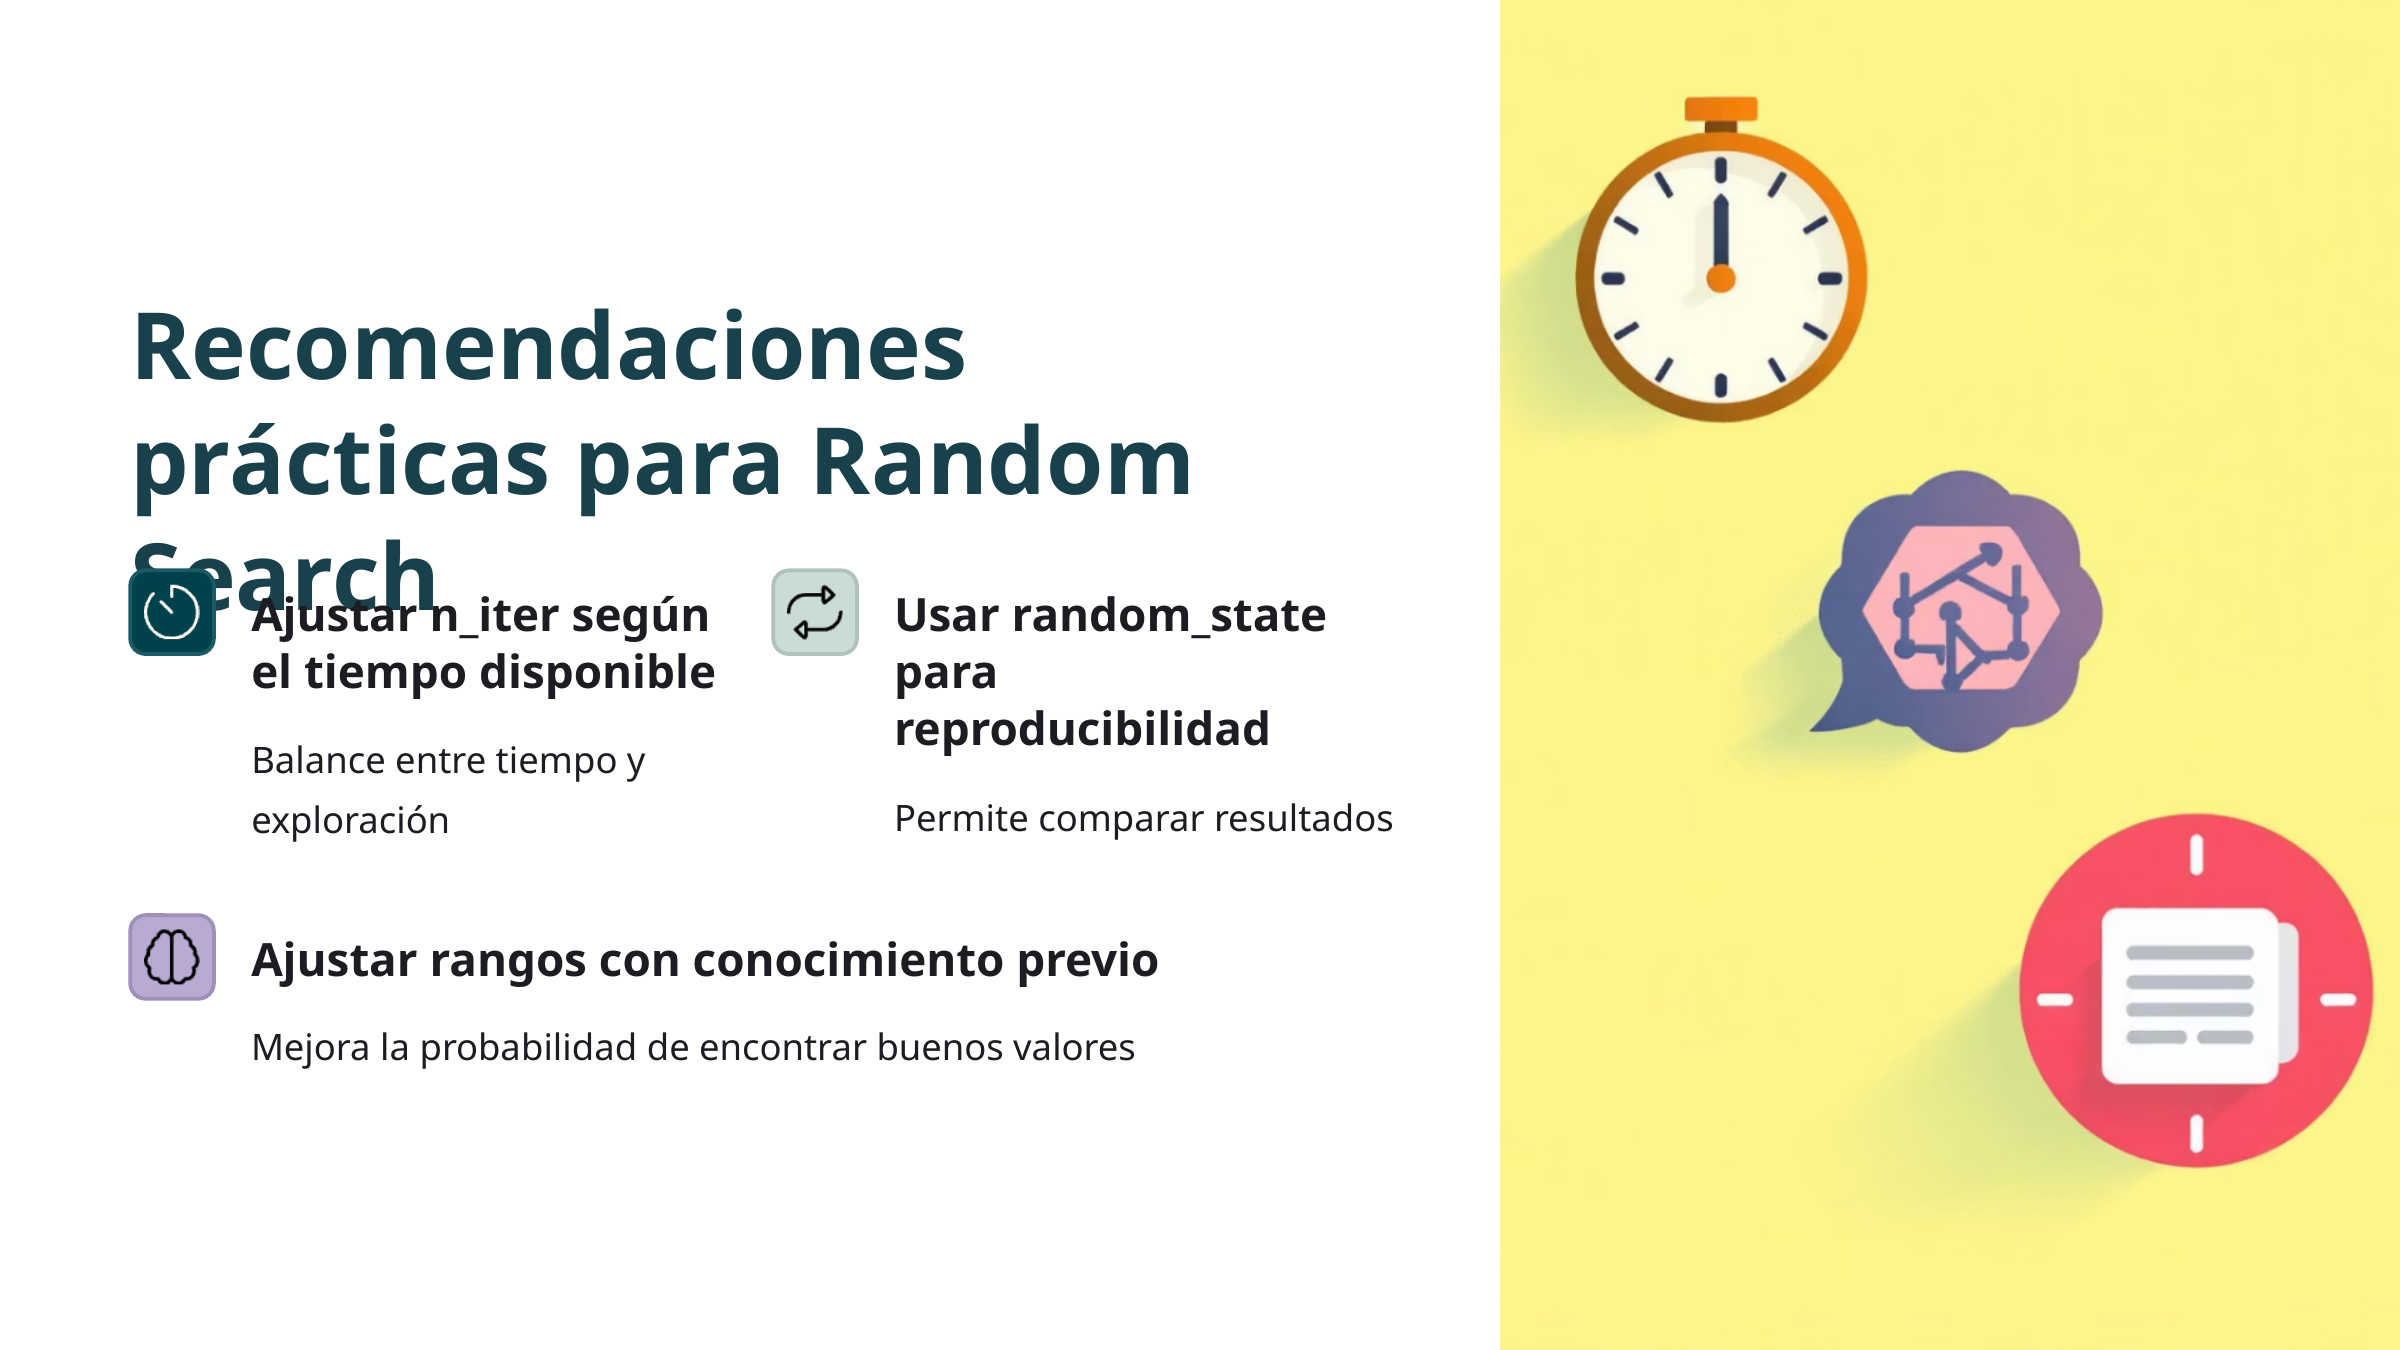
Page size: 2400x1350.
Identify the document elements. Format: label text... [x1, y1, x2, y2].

picture [787, 577, 843, 647]
text_box Ajustar n_iter según el tiempo disponible [251, 583, 727, 700]
text_box Recomendaciones prácticas para Random Search [130, 282, 1370, 515]
text_box [773, 570, 857, 655]
picture [1499, 0, 2400, 1350]
text_box Ajustar rangos con conocimiento previo [251, 927, 1111, 986]
text_box [130, 570, 214, 655]
text_box Permite comparar resultados [894, 779, 1370, 840]
text_box Balance entre tiempo y exploración [251, 721, 727, 841]
text_box Mejora la probabilidad de encontrar buenos valores [251, 1008, 1370, 1068]
text_box [130, 915, 214, 999]
picture [144, 922, 200, 992]
picture [144, 577, 200, 647]
text_box Usar random_state para reproducibilidad [894, 583, 1370, 758]
